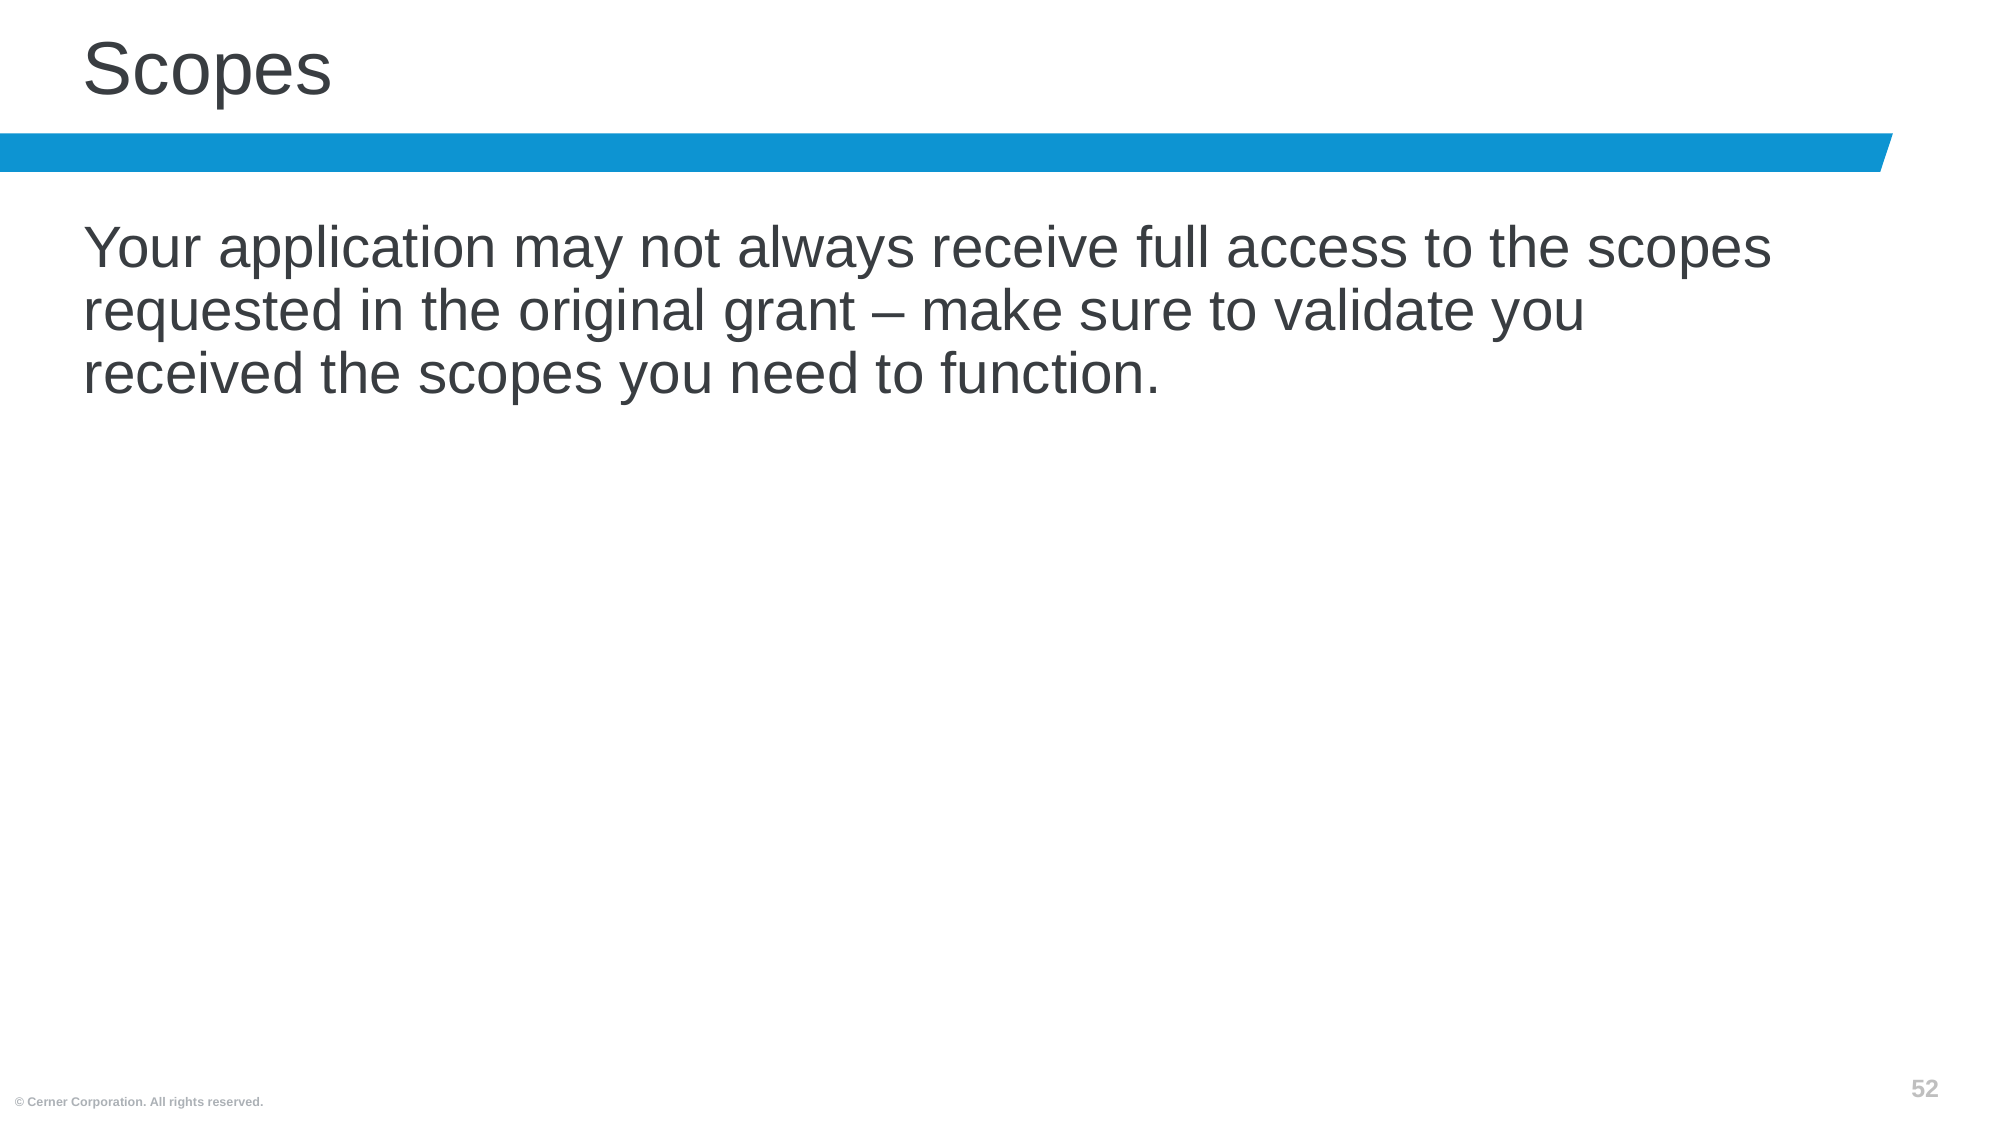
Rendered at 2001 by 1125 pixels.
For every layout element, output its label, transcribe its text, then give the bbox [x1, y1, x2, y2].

title Scopes [67, 0, 1793, 142]
list Your application may not always receive full access to the scopes requested in the original grant – make sure to validate you received the scopes you need to function. [69, 210, 1794, 953]
